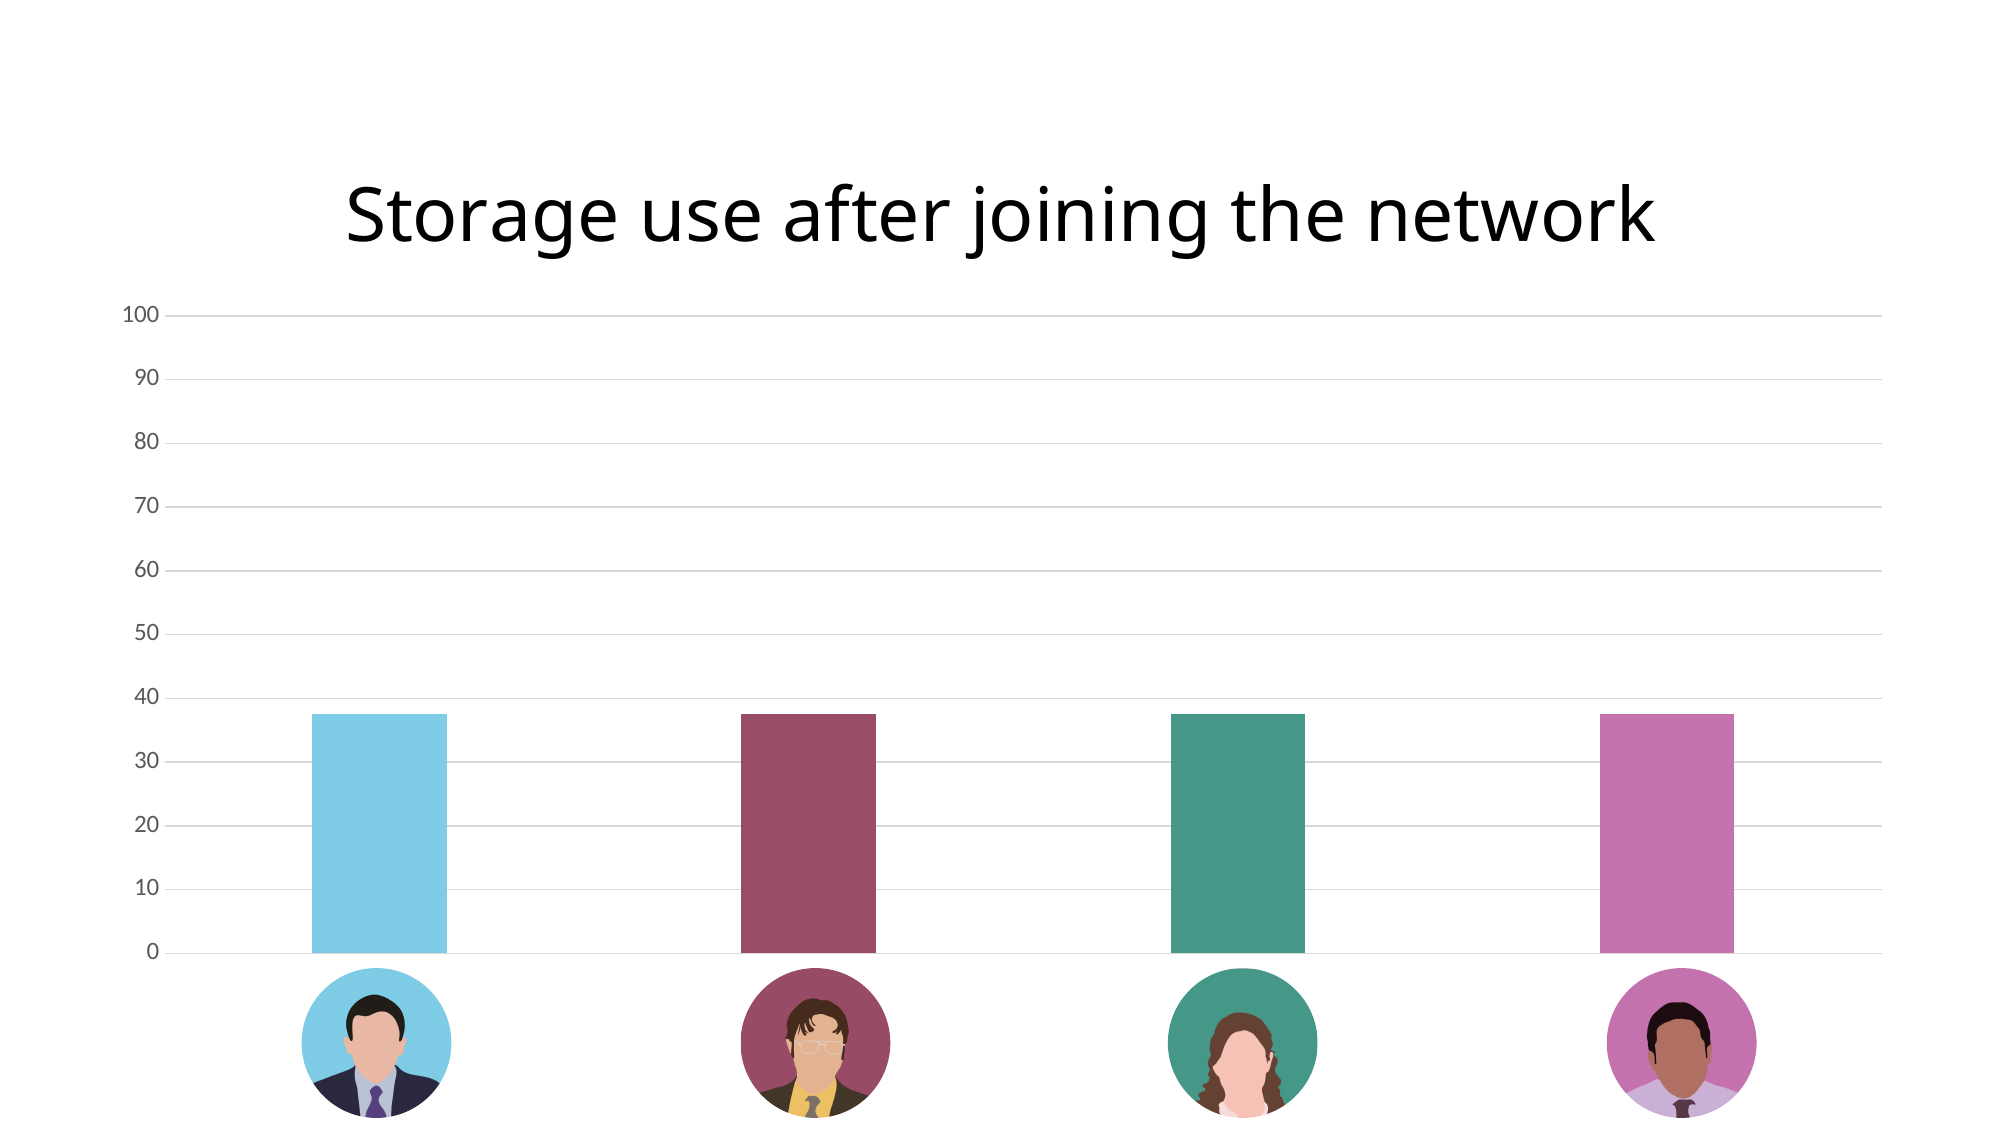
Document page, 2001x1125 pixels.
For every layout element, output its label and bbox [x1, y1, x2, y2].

chart [84, 114, 1919, 984]
picture [740, 968, 891, 1118]
picture [1167, 968, 1318, 1118]
picture [301, 968, 452, 1118]
picture [1606, 968, 1757, 1118]
